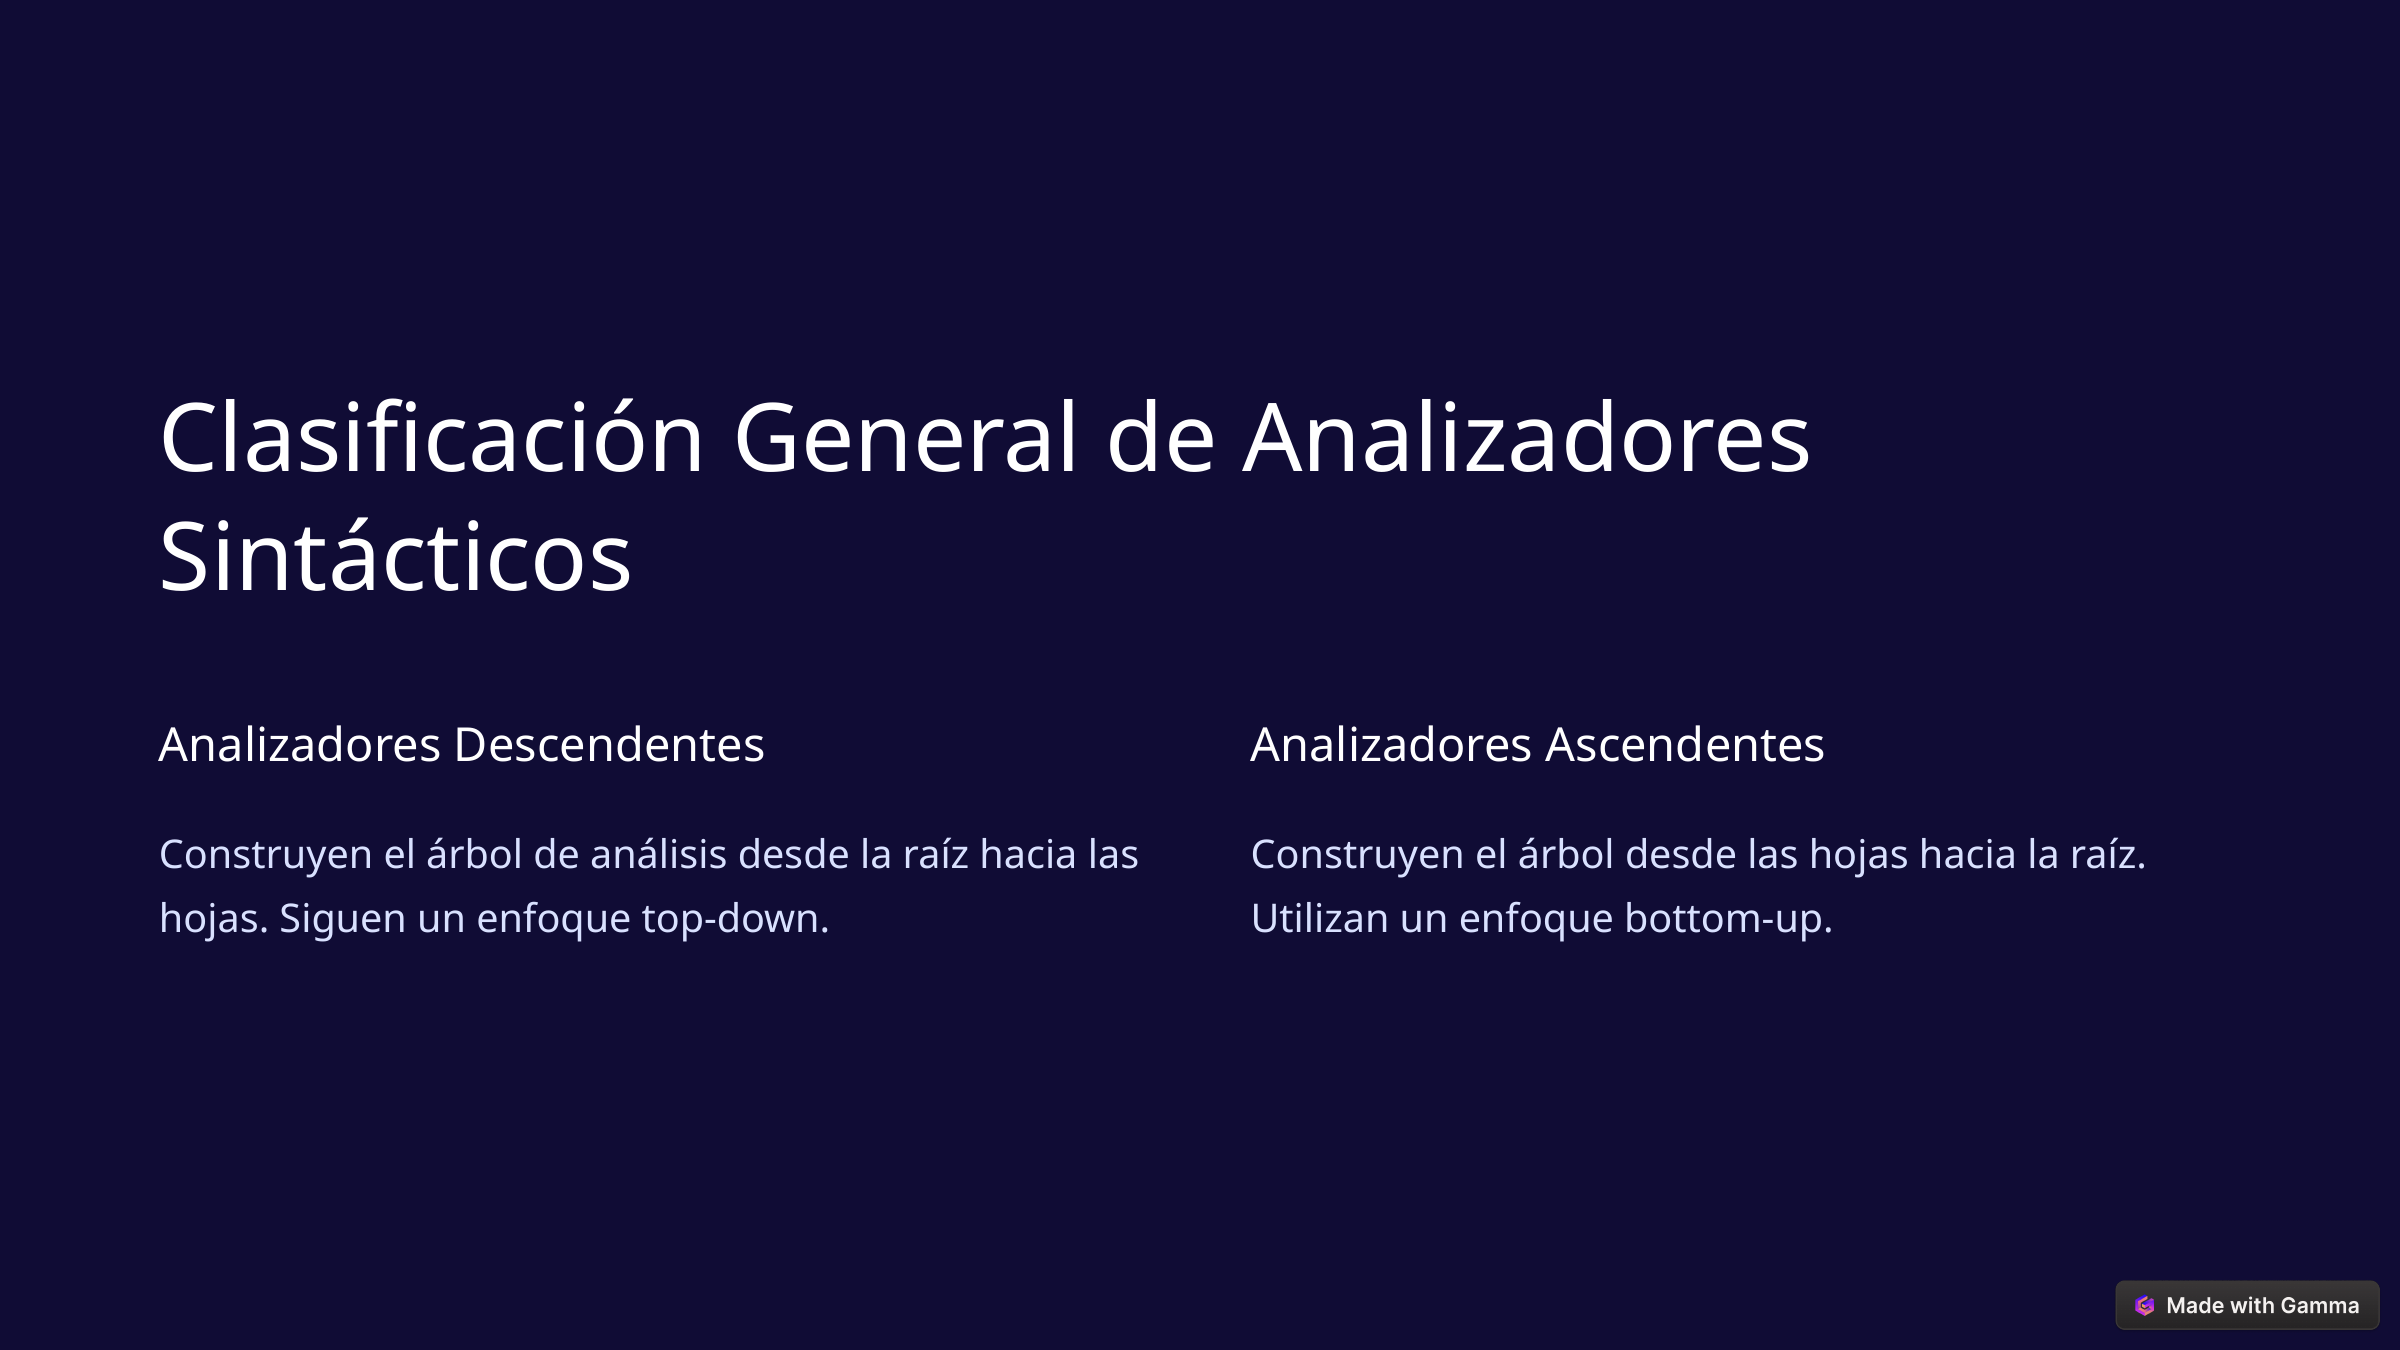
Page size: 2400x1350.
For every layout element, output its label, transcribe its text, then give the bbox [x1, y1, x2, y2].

text_box Analizadores Descendentes [158, 711, 746, 772]
text_box Construyen el árbol desde las hojas hacia la raíz. Utilizan un enfoque bottom-up. [1250, 811, 2243, 942]
picture [2106, 1271, 2389, 1339]
text_box Construyen el árbol de análisis desde la raíz hacia las hojas. Siguen un enfoque top-down. [158, 811, 1151, 942]
text_box Analizadores Ascendentes [1250, 711, 1815, 772]
text_box Clasificación General de Analizadores Sintácticos [158, 372, 2241, 611]
